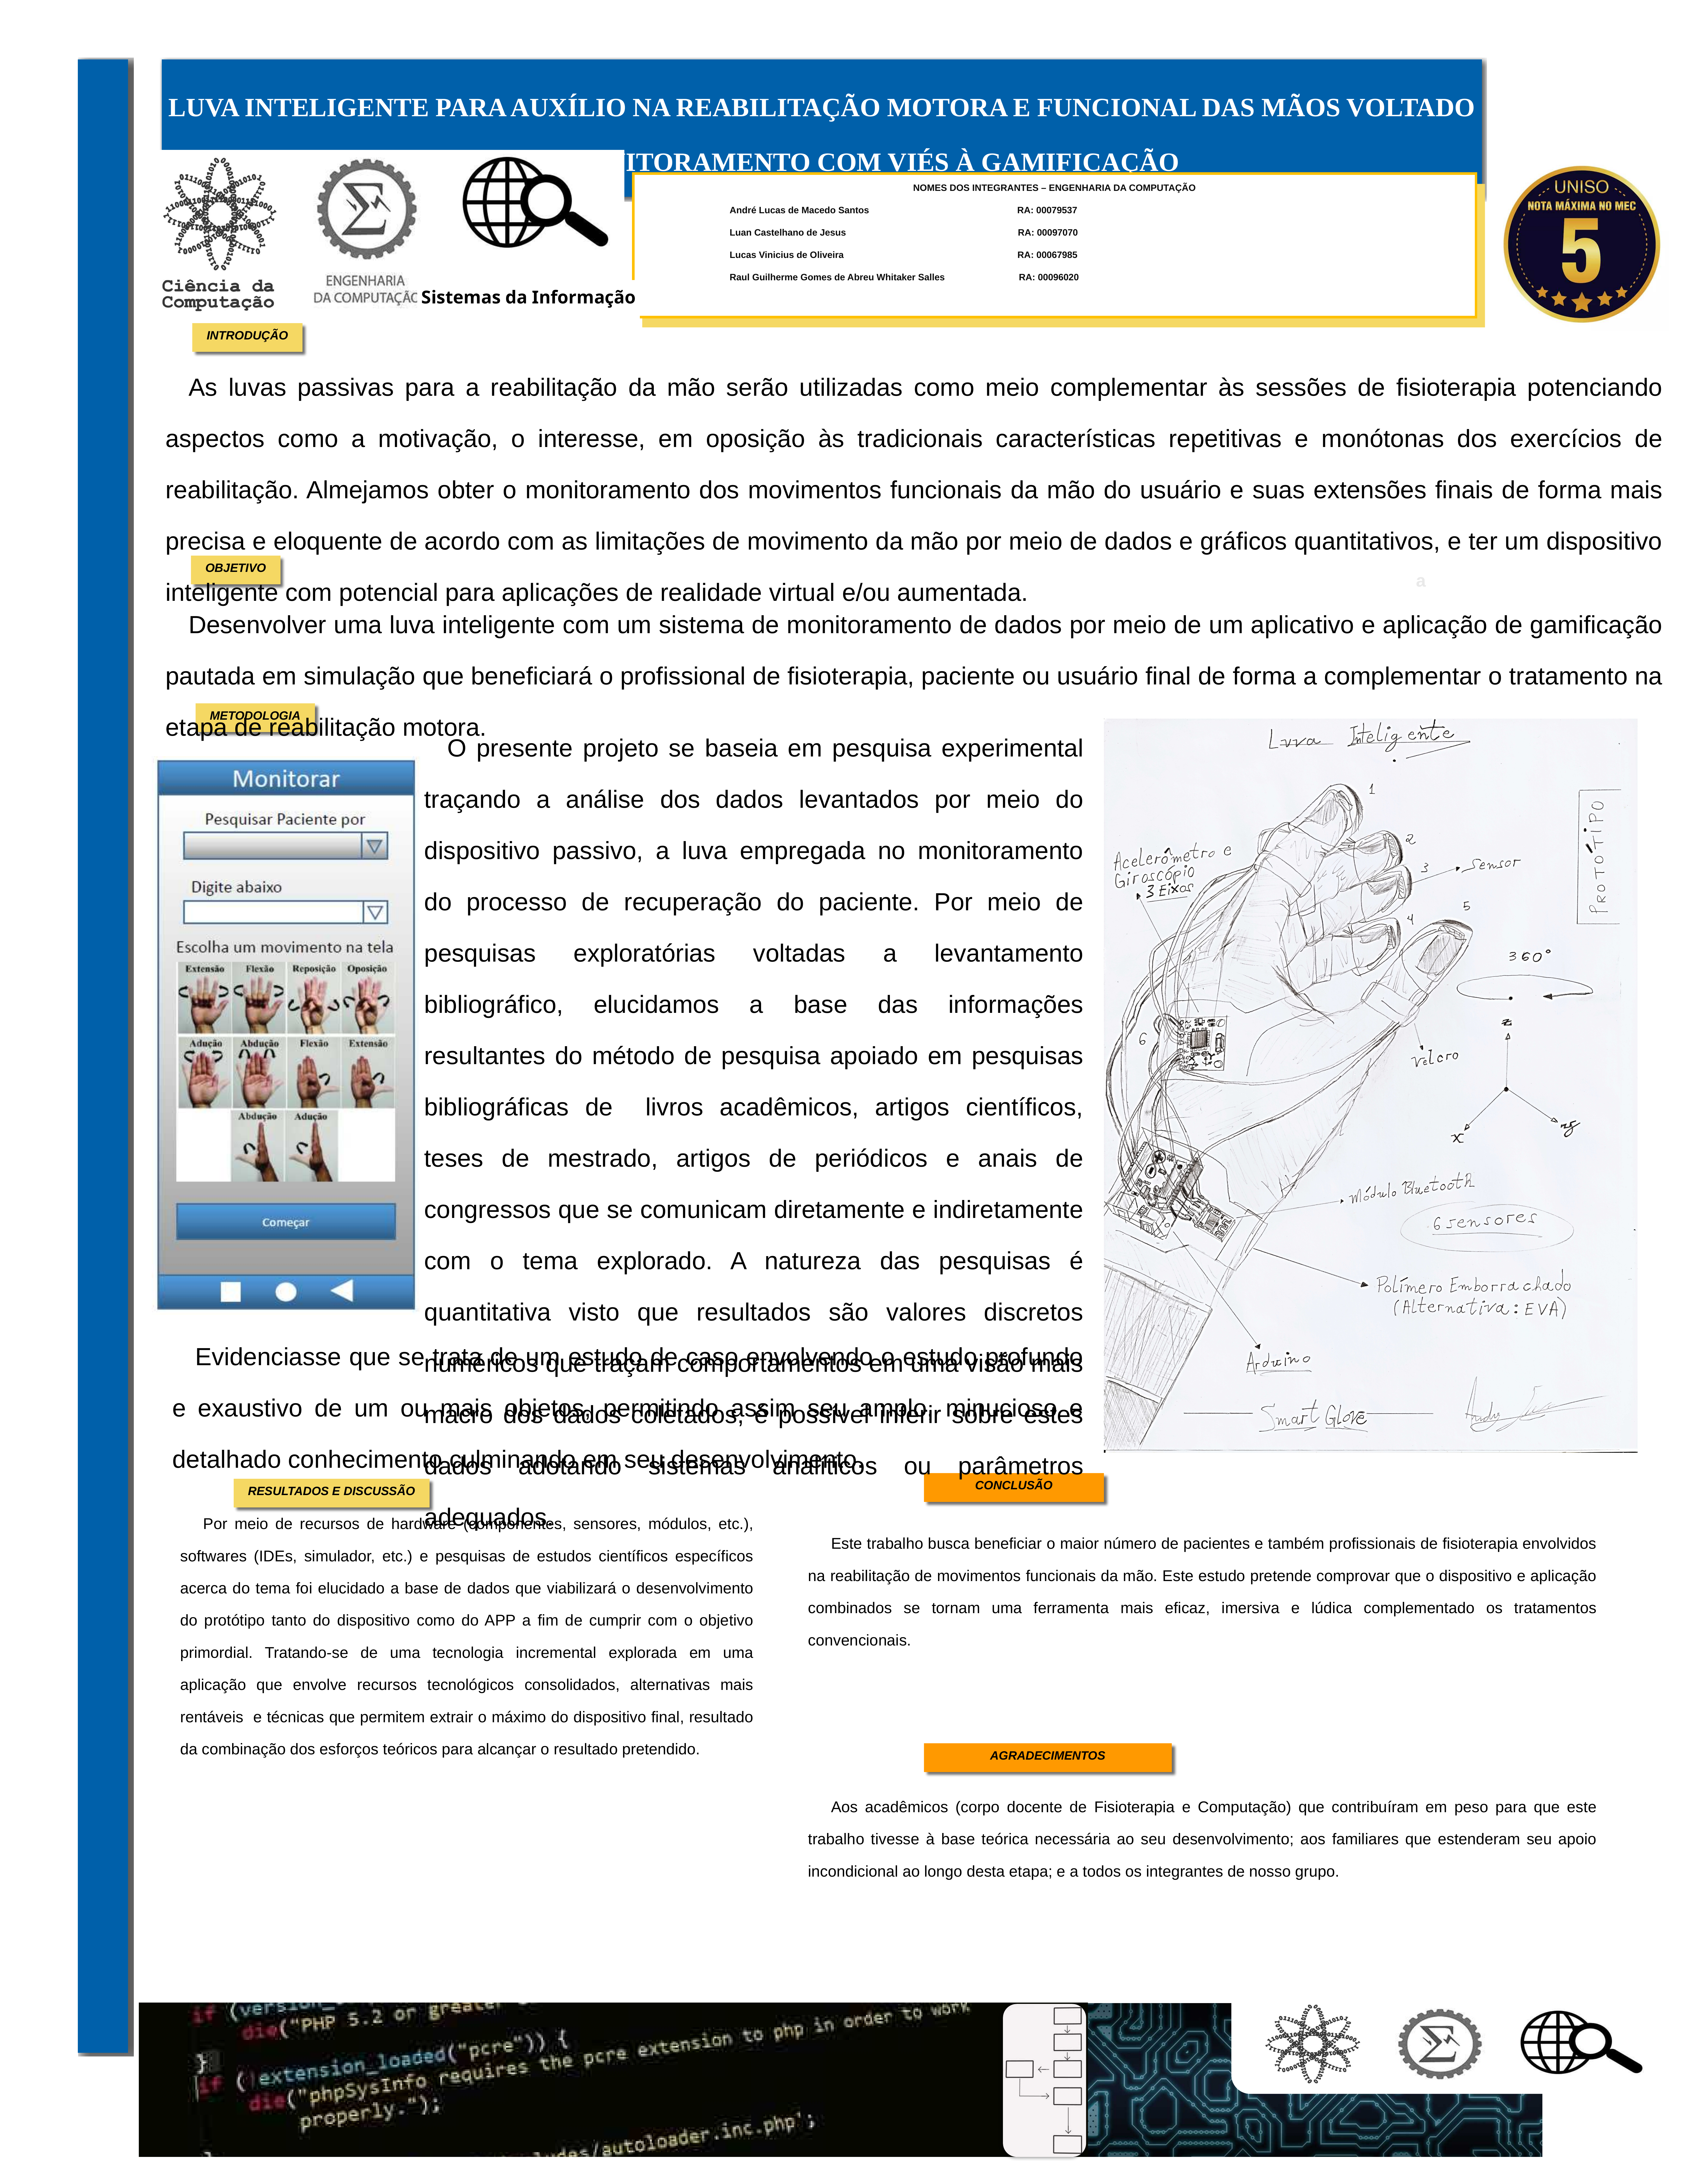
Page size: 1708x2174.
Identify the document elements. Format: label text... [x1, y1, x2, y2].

picture [152, 756, 421, 1315]
picture [1502, 158, 1669, 331]
text_box O presente projeto se baseia em pesquisa experimental traçando a análise dos dados levantados por meio do dispositivo passivo, a luva empregada no monitoramento do processo de recuperação do paciente. Por meio de pesquisas exploratórias voltadas a levantamento bibliográfico, elucidamos a base das informações resultantes do método de pesquisa apoiado em pesquisas bibliográficas de livros acadêmicos, artigos científicos, teses de mestrado, artigos de periódicos e anais de congressos que se comunicam diretamente e indiretamente com o tema explorado. A natureza das pesquisas é quantitativa visto que resultados são valores discretos numéricos que traçam comportamentos em uma visão mais macro dos dados coletados, é possível inferir sobre estes dados adotando sistemas analíticos ou parâmetros adequados. [895, 1491, 1088, 1549]
text_box Por meio de recursos de hardware (componentes, sensores, módulos, etc.), softwares (IDEs, simulador, etc.) e pesquisas de estudos científicos específicos acerca do tema foi elucidado a base de dados que viabilizará o desenvolvimento do protótipo tanto do dispositivo como do APP a fim de cumprir com o objetivo primordial. Tratando-se de uma tecnologia incremental explorada em uma aplicação que envolve recursos tecnológicos consolidados, alternativas mais rentáveis e técnicas que permitem extrair o máximo do dispositivo final, resultado da combinação dos esforços teóricos para alcançar o resultado pretendido. [178, 1550, 756, 1919]
text_box As luvas passivas para a reabilitação da mão serão utilizadas como meio complementar às sessões de fisioterapia potenciando aspectos como a motivação, o interesse, em oposição às tradicionais características repetitivas e monótonas dos exercícios de reabilitação. Almejamos obter o monitoramento dos movimentos funcionais da mão do usuário e suas extensões finais de forma mais precisa e eloquente de acordo com as limitações de movimento da mão por meio de dados e gráficos quantitativos, e ter um dispositivo inteligente com potencial para aplicações de realidade virtual e/ou aumentada. [1649, 364, 1668, 601]
text_box [1088, 1508, 1653, 1693]
text_box [78, 59, 128, 2053]
text_box Desenvolver uma luva inteligente com um sistema de monitoramento de dados por meio de um aplicativo e aplicação de gamificação pautada em simulação que beneficiará o profissional de fisioterapia, paciente ou usuário final de forma a complementar o tratamento na etapa de reabilitação motora. [161, 601, 1668, 759]
text_box CONCLUSÃO [1088, 1473, 1104, 1502]
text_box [161, 703, 894, 803]
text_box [139, 1983, 1669, 2157]
text_box O presente projeto se baseia em pesquisa experimental traçando a análise dos dados levantados por meio do dispositivo passivo, a luva empregada no monitoramento do processo de recuperação do paciente. Por meio de pesquisas exploratórias voltadas a levantamento bibliográfico, elucidamos a base das informações resultantes do método de pesquisa apoiado em pesquisas bibliográficas de livros acadêmicos, artigos científicos, teses de mestrado, artigos de periódicos e anais de congressos que se comunicam diretamente e indiretamente com o tema explorado. A natureza das pesquisas é quantitativa visto que resultados são valores discretos numéricos que traçam comportamentos em uma visão mais macro dos dados coletados, é possível inferir sobre estes dados adotando sistemas analíticos ou parâmetros adequados. [420, 725, 1088, 1333]
text_box Este trabalho busca beneficiar o maior número de pacientes e também profissionais de fisioterapia envolvidos na reabilitação de movimentos funcionais da mão. Este estudo pretende comprovar que o dispositivo e aplicação combinados se tornam uma ferramenta mais eficaz, imersiva e lúdica complementado os tratamentos convencionais. [806, 1528, 1599, 1730]
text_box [134, 150, 624, 315]
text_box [171, 1479, 894, 1548]
text_box Aos acadêmicos (corpo docente de Fisioterapia e Computação) que contribuíram em peso para que este trabalho tivesse à base teórica necessária ao seu desenvolvimento; aos familiares que estenderam seu apoio incondicional ao longo desta etapa; e a todos os integrantes de nosso grupo. [806, 1791, 1599, 1955]
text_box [161, 323, 1647, 615]
text_box b [1639, 759, 1668, 796]
text_box AGRADECIMENTOS [924, 1743, 1172, 1772]
text_box Evidenciasse que se trata de um estudo de caso envolvendo o estudo profundo e exaustivo de um ou mais objetos, permitindo assim seu amplo, minucioso e detalhado conhecimento culminando em seu desenvolvimento. [168, 1333, 1088, 1491]
picture [1104, 719, 1638, 1453]
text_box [633, 173, 1485, 328]
text_box LUVA INTELIGENTE PARA AUXÍLIO NA REABILITAÇÃO MOTORA E FUNCIONAL DAS MÃOS VOLTADO PARA O MONITORAMENTO COM VIÉS À GAMIFICAÇÃO [162, 59, 1482, 197]
